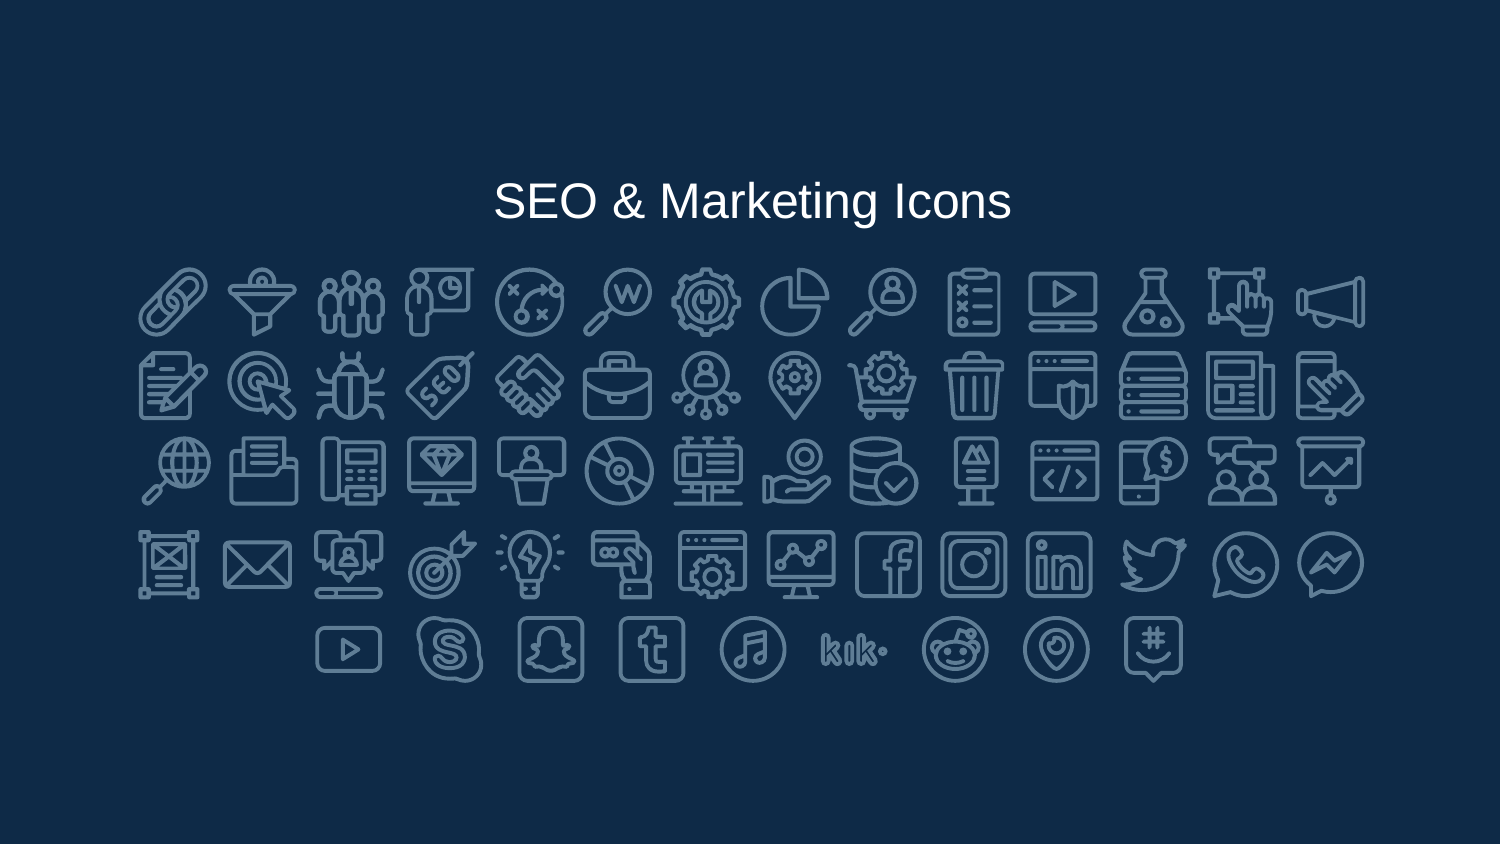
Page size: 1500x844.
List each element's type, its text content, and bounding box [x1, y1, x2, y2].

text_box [517, 615, 585, 684]
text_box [1296, 530, 1365, 599]
text_box [1207, 267, 1274, 337]
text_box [846, 350, 918, 421]
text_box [762, 438, 832, 504]
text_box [1028, 350, 1098, 421]
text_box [1212, 530, 1280, 599]
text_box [618, 615, 686, 684]
text_box [227, 267, 297, 337]
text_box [138, 529, 200, 600]
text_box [673, 436, 744, 506]
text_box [317, 269, 386, 338]
text_box [1207, 436, 1278, 506]
text_box [222, 540, 292, 589]
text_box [315, 625, 383, 674]
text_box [229, 436, 299, 506]
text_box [404, 267, 475, 337]
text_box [494, 267, 565, 337]
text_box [584, 436, 655, 506]
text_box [768, 350, 822, 421]
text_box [849, 436, 919, 506]
text_box [1296, 275, 1366, 329]
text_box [1119, 267, 1188, 337]
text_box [943, 350, 1006, 421]
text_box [953, 436, 999, 506]
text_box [940, 530, 1008, 599]
text_box [408, 530, 477, 600]
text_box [719, 615, 787, 684]
text_box [227, 350, 297, 421]
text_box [1028, 271, 1098, 333]
text_box [1120, 537, 1187, 593]
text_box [138, 350, 210, 421]
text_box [416, 615, 484, 684]
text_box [820, 632, 888, 667]
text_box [590, 529, 653, 600]
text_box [1118, 436, 1189, 506]
text_box [855, 531, 922, 599]
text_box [1123, 615, 1184, 684]
text_box [497, 436, 567, 506]
text_box [138, 267, 208, 337]
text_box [766, 529, 836, 600]
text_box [404, 350, 476, 421]
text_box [406, 436, 477, 506]
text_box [495, 529, 565, 600]
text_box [315, 351, 386, 421]
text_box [847, 267, 918, 337]
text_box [320, 436, 387, 506]
text_box [582, 351, 652, 420]
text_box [759, 267, 830, 337]
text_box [1118, 350, 1189, 421]
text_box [671, 350, 742, 421]
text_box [1205, 350, 1276, 421]
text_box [921, 615, 989, 684]
title SEO & Marketing Icons [175, 153, 1332, 233]
text_box [1296, 351, 1365, 421]
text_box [677, 529, 748, 600]
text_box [313, 529, 384, 600]
text_box [495, 353, 565, 418]
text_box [947, 267, 1002, 337]
text_box [141, 436, 211, 506]
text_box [1025, 530, 1093, 599]
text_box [582, 267, 653, 337]
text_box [1022, 615, 1091, 684]
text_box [1030, 440, 1100, 502]
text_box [1295, 436, 1366, 506]
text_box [671, 267, 742, 338]
